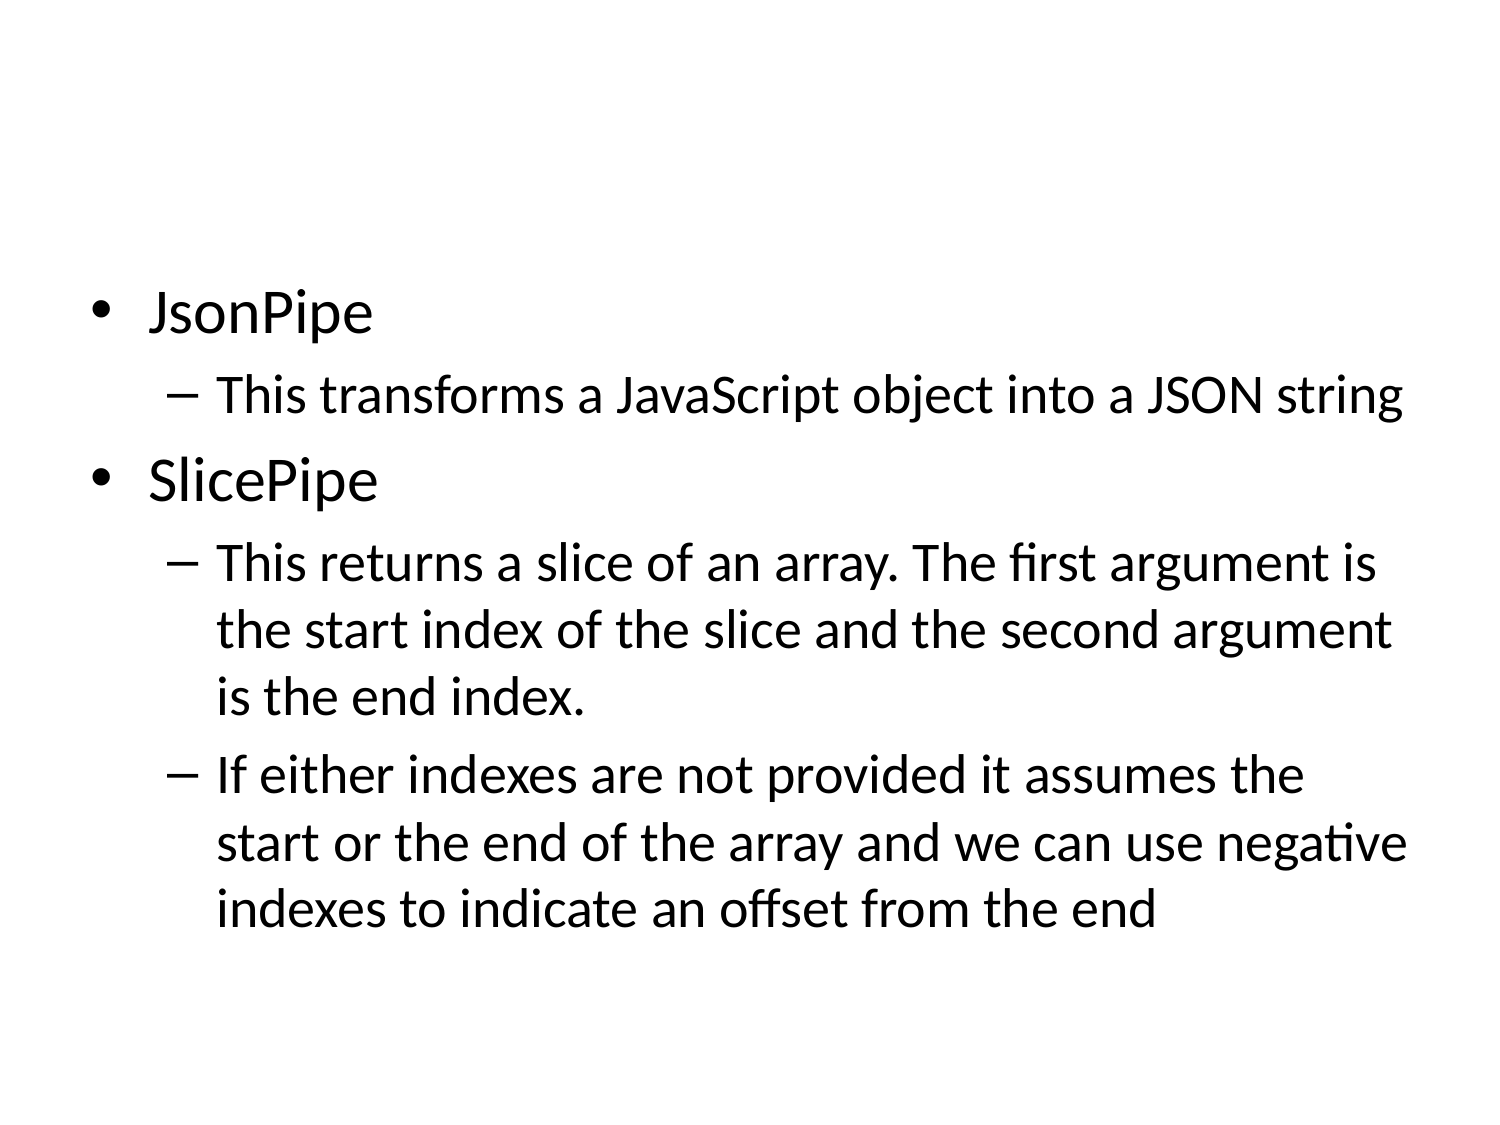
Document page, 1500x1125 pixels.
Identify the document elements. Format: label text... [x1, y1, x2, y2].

list JsonPipe This transforms a JavaScript object into a JSON string SlicePipe This returns a slice of an array. The first argument is the start index of the slice and the second argument is the end index. If either indexes are not provided it assumes the start or the end of the array and we can use negative indexes to indicate an offset from the end [75, 262, 1425, 1005]
